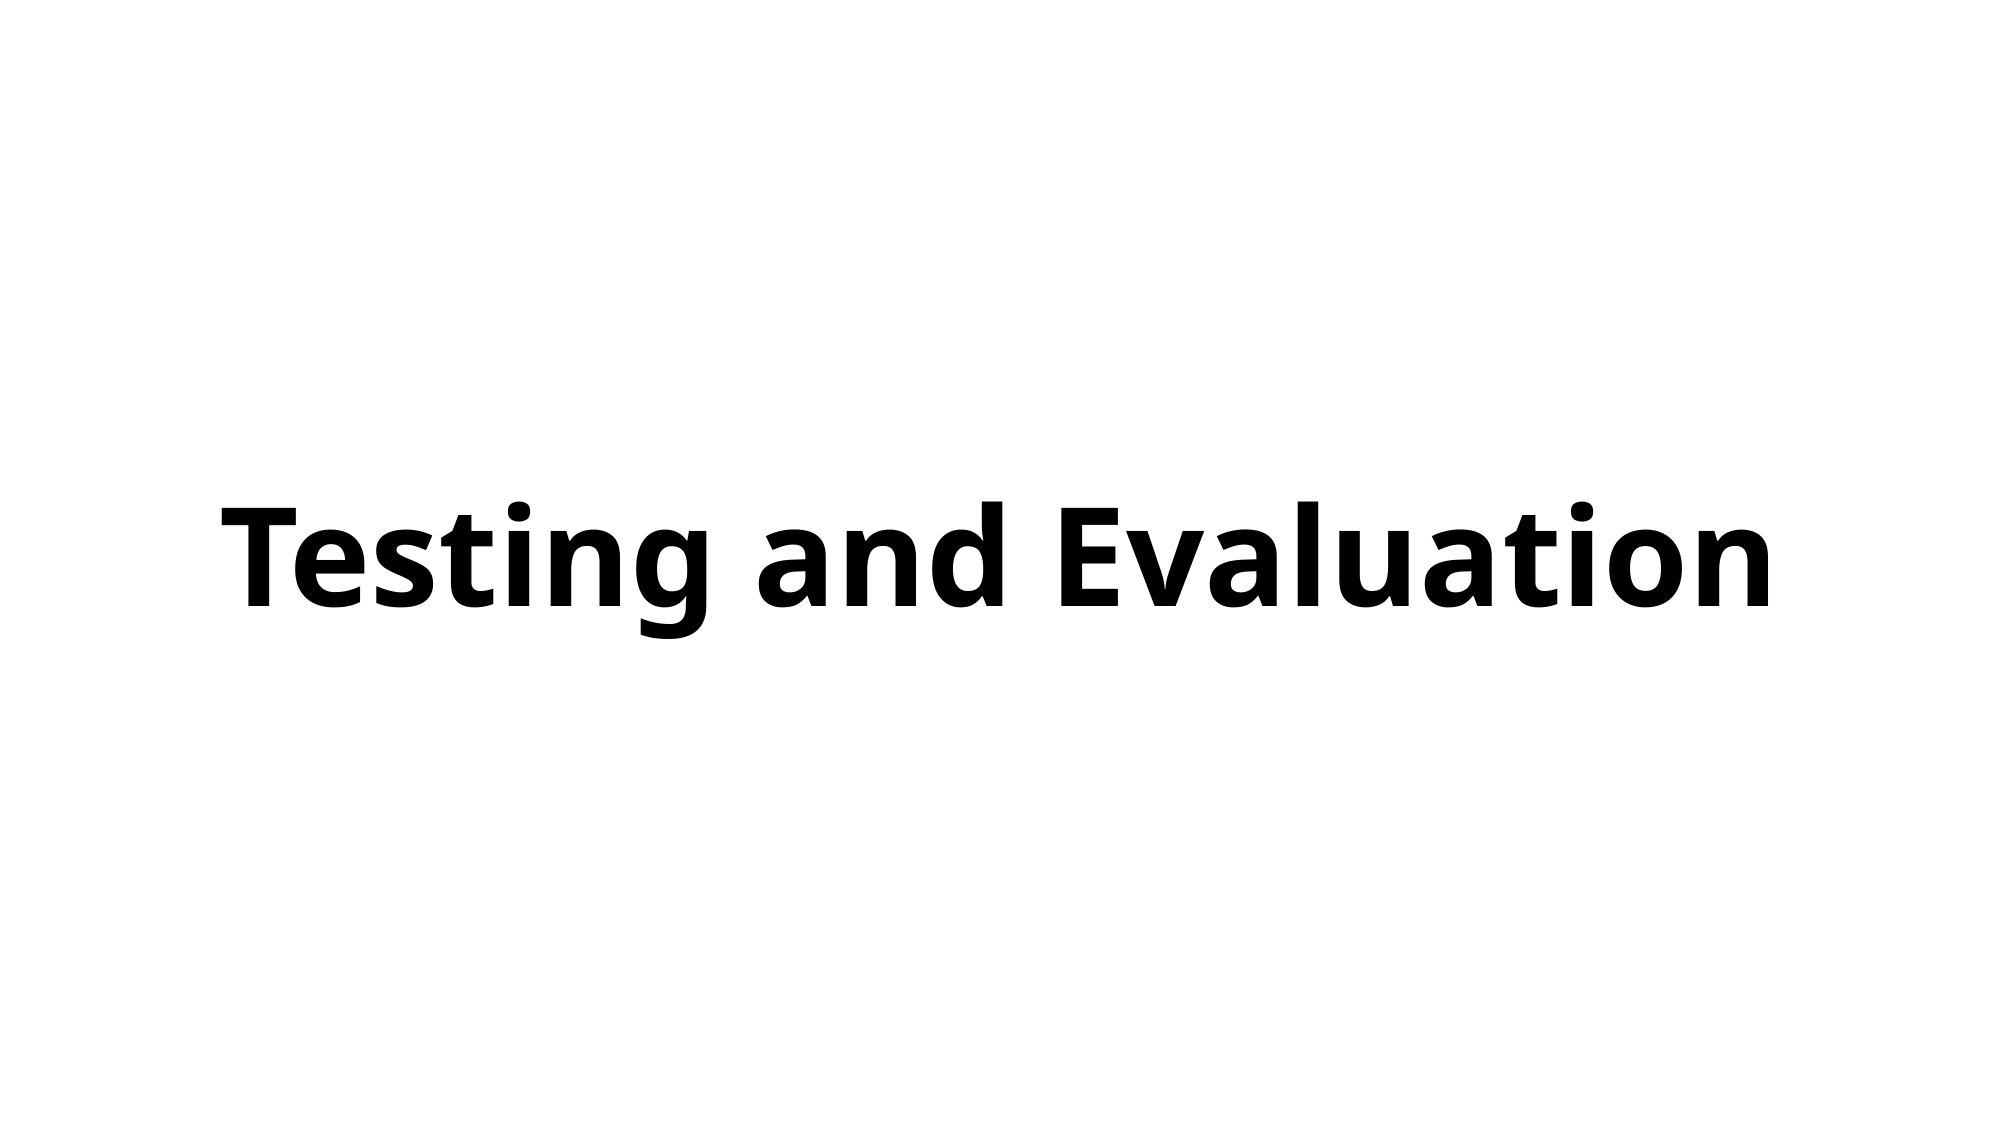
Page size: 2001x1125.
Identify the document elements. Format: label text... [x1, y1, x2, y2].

title Testing and Evaluation [137, 453, 1863, 672]
